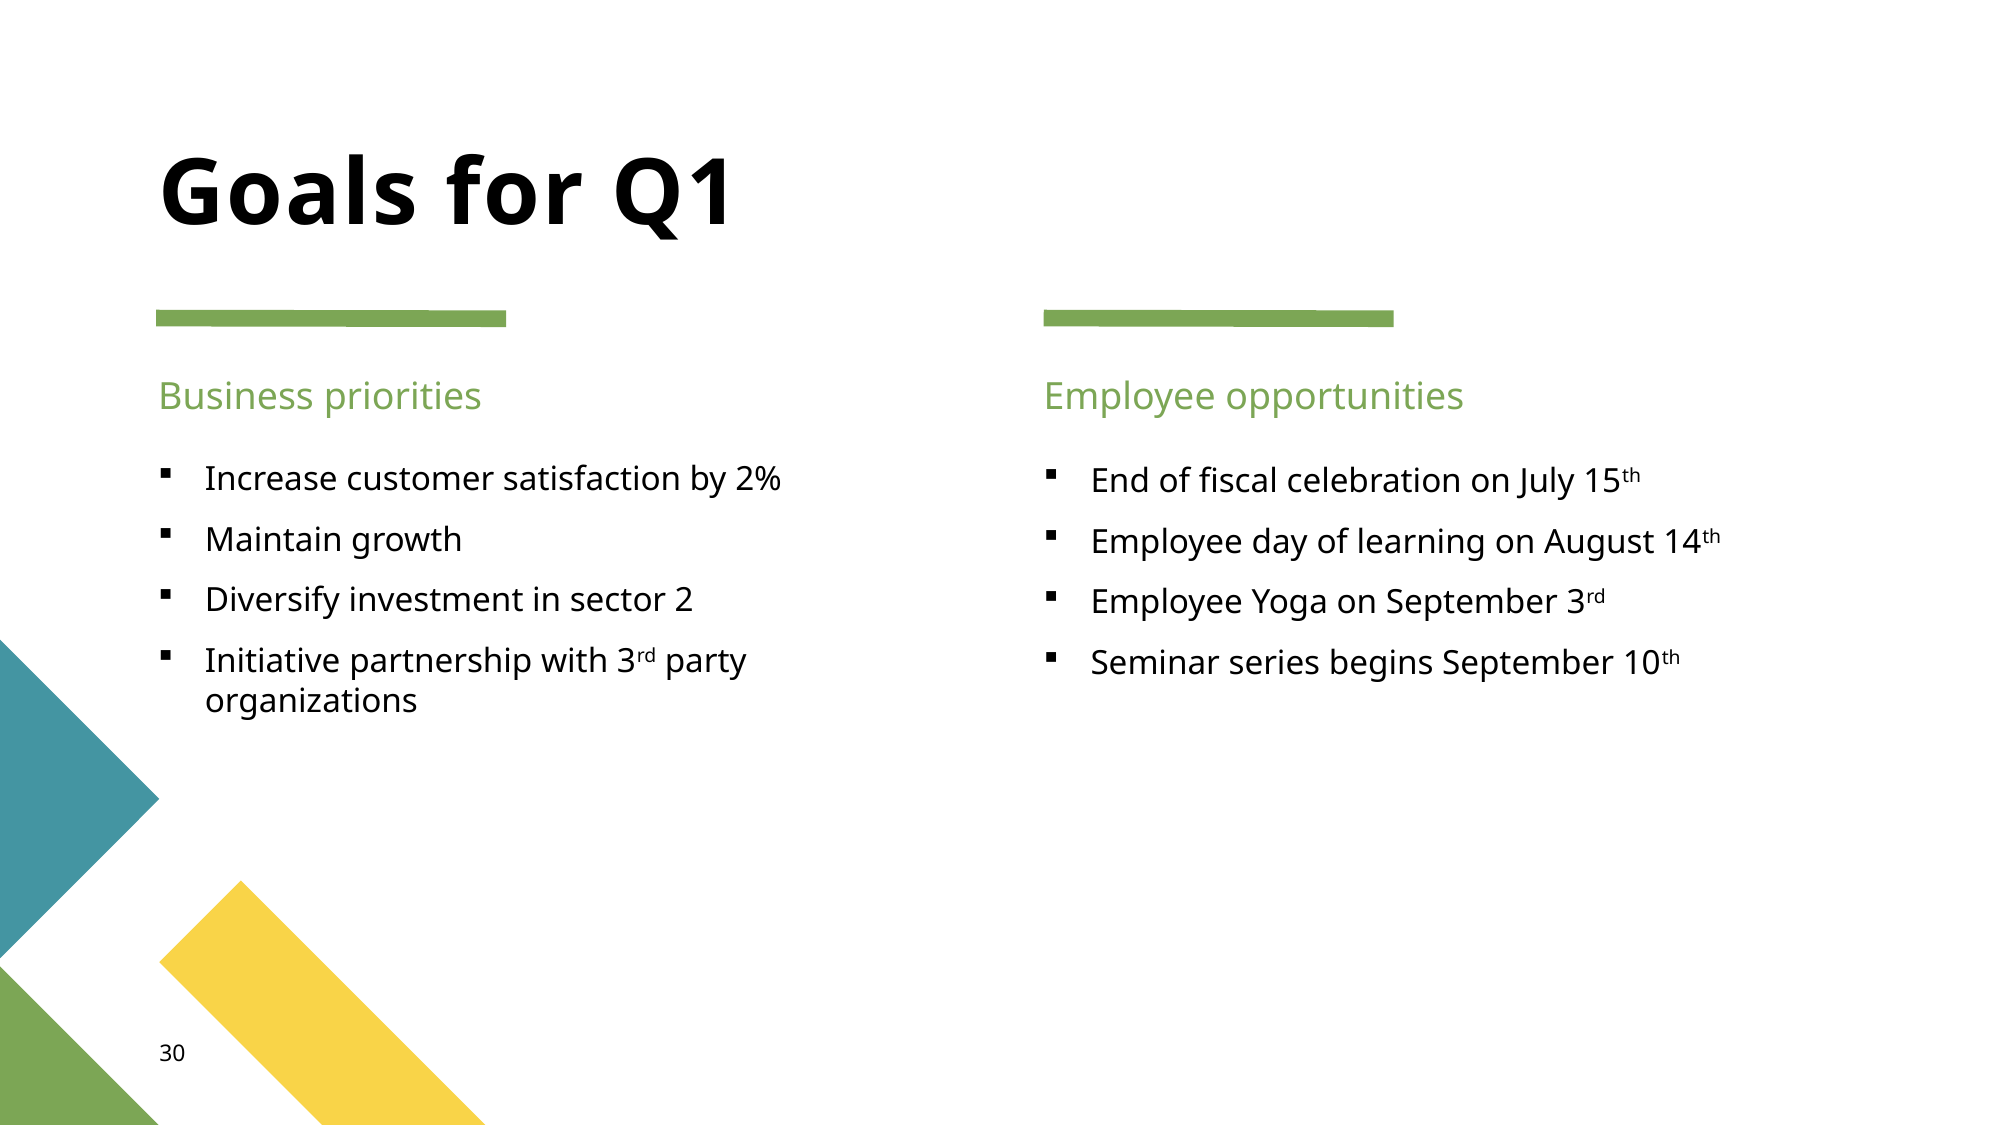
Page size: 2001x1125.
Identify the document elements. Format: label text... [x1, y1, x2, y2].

list Increase customer satisfaction by 2% Maintain growth Diversify investment in sector 2 Initiative partnership with 3rd party organizations [158, 457, 950, 776]
list Business priorities [158, 377, 950, 444]
list End of fiscal celebration on July 15th Employee day of learning on August 14th Employee Yoga on September 3rd Seminar series begins September 10th [1043, 459, 1824, 778]
slide_number 30 [159, 1038, 246, 1080]
title Goals for Q1 [158, 144, 969, 245]
list Employee opportunities [1043, 377, 1826, 444]
